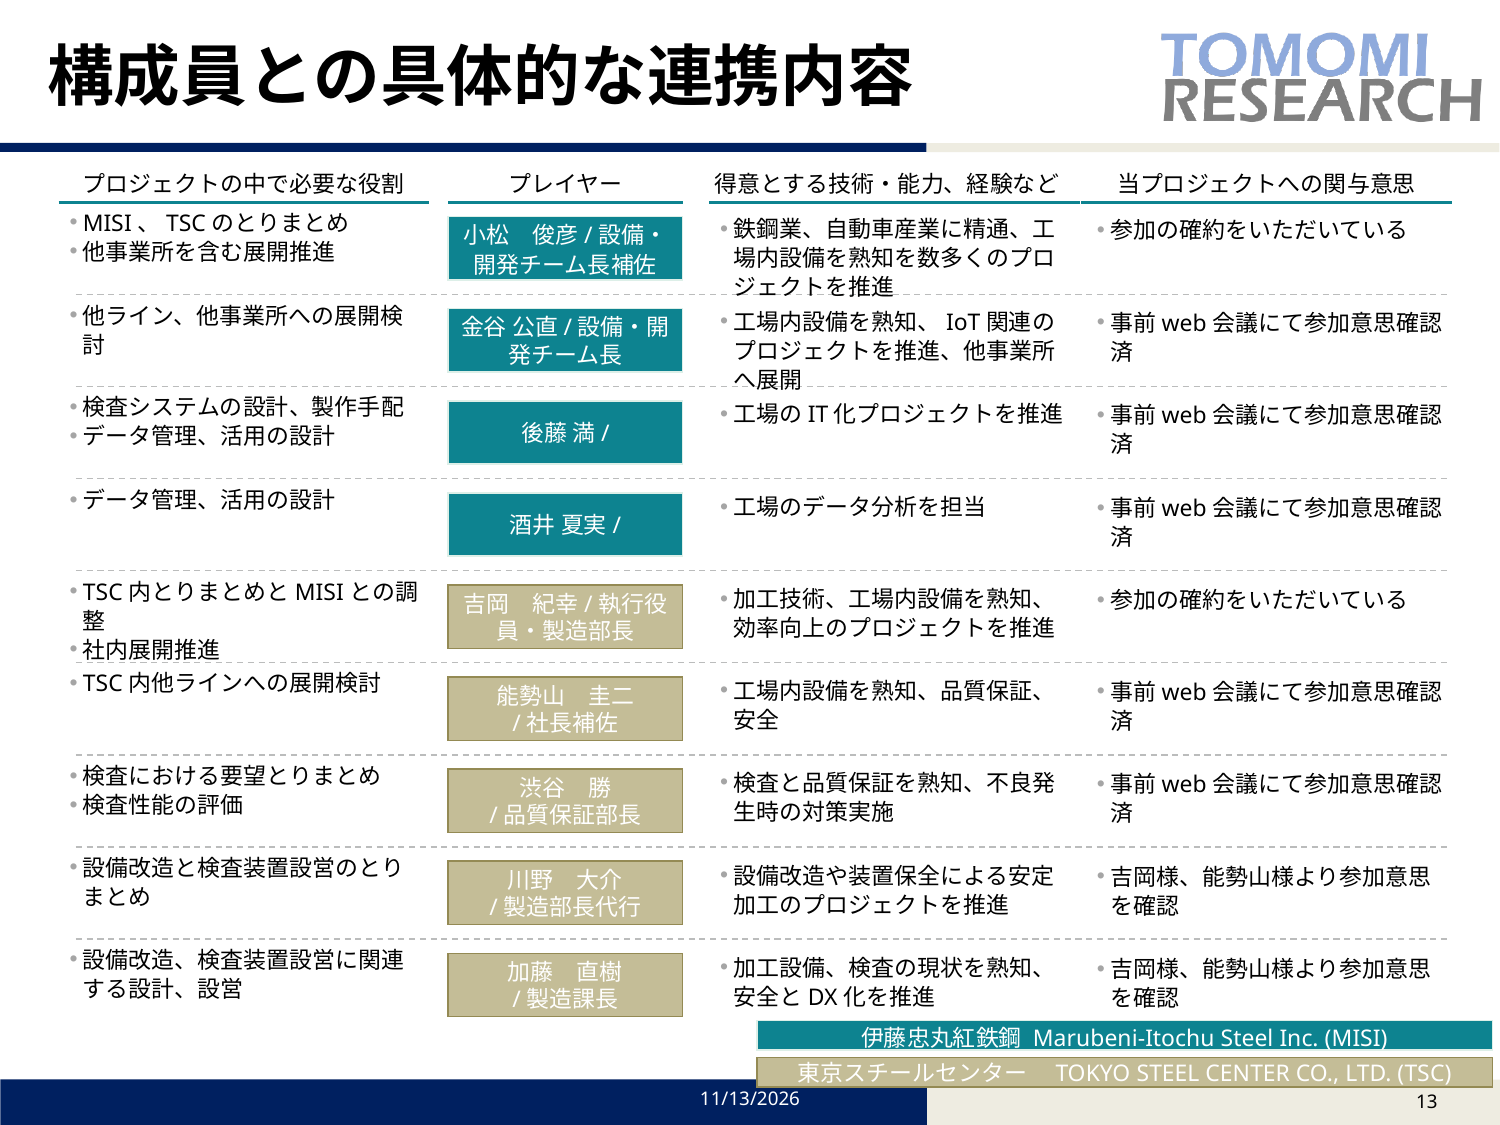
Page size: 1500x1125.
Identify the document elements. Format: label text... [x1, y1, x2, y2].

text_box プレイヤー [448, 158, 683, 201]
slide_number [575, 1074, 925, 1125]
text_box データ管理、活用の設計 [58, 473, 430, 564]
text_box 検査における要望とりまとめ 検査性能の評価 [58, 749, 430, 840]
text_box 検査と品質保証を熟知、不良発生時の対策実施 [709, 756, 1080, 846]
text_box 川野 大介 /製造部長代行 [448, 861, 683, 925]
text_box MISI、TSCのとりまとめ 他事業所を含む展開推進 [58, 203, 430, 288]
text_box 工場内設備を熟知、品質保証、安全 [709, 664, 1080, 753]
text_box 工場のデータ分析を担当 [709, 479, 1080, 570]
text_box 他ライン、他事業所への展開検討 [58, 288, 430, 380]
text_box 設備改造、検査装置設営に関連する設計、設営 [58, 932, 430, 1031]
text_box 事前web会議にて参加意思確認済 [1085, 664, 1457, 755]
text_box 鉄鋼業、自動車産業に精通、工場内設備を熟知を数多くのプロジェクトを推進 [709, 203, 1080, 292]
text_box TSC内他ラインへの展開検討 [58, 656, 430, 749]
text_box 金谷 公直/設備・開発チーム長 [448, 308, 683, 373]
title 構成員との具体的な連携内容 [32, 24, 1145, 125]
text_box 吉岡 紀幸/執行役員・製造部長 [448, 584, 683, 649]
text_box 参加の確約をいただいている [1085, 203, 1457, 293]
text_box TSC内とりまとめとMISIとの調整 社内展開推進 [58, 564, 430, 656]
text_box 小松 俊彦/設備・開発チーム長補佐 [448, 216, 683, 280]
text_box MISI、TSCのとりまとめ 他事業所を含む展開推進 [58, 195, 430, 202]
text_box 設備改造や装置保全による安定加工のプロジェクトを推進 [709, 848, 1080, 938]
text_box 事前web会議にて参加意思確認済 [1085, 757, 1457, 847]
text_box 東京スチールセンター TOKYO STEEL CENTER CO., LTD. (TSC) [756, 1057, 1493, 1088]
text_box 設備改造と検査装置設営のとりまとめ [58, 840, 430, 932]
text_box 吉岡様、能勢山様より参加意思を確認 [1085, 849, 1457, 940]
text_box 検査システムの設計、製作手配 データ管理、活用の設計 [58, 380, 430, 473]
text_box 加工技術、工場内設備を熟知、効率向上のプロジェクトを推進 [709, 572, 1080, 662]
text_box 伊藤忠丸紅鉄鋼 Marubeni-Itochu Steel Inc. (MISI) [756, 1020, 1493, 1051]
text_box 工場内設備を熟知、IoT関連のプロジェクトを推進、他事業所へ展開 [709, 295, 1080, 384]
text_box 後藤 満/ [448, 400, 683, 465]
slide_number 12 [1353, 1079, 1500, 1125]
text_box 事前web会議にて参加意思確認済 [1085, 295, 1457, 386]
text_box プロジェクトの中で必要な役割 [58, 158, 430, 195]
text_box 加藤 直樹 /製造課長 [448, 953, 683, 1017]
text_box 事前web会議にて参加意思確認済 [1085, 388, 1457, 478]
text_box 能勢山 圭二 /社長補佐 [448, 677, 683, 741]
text_box 得意とする技術・能力、経験など [701, 158, 1073, 203]
picture [1144, 22, 1499, 129]
text_box 工場のIT化プロジェクトを推進 [709, 387, 1080, 477]
text_box 当プロジェクトへの関与意思 [1081, 158, 1452, 201]
text_box 渋谷 勝 /品質保証部長 [448, 769, 683, 833]
text_box 事前web会議にて参加意思確認済 [1085, 481, 1457, 571]
text_box 参加の確約をいただいている [1085, 573, 1457, 663]
text_box 加工設備、検査の現状を熟知、安全とDX化を推進 [709, 940, 1080, 1030]
text_box 吉岡様、能勢山様より参加意思を確認 [1085, 941, 1457, 1032]
text_box 酒井 夏実/ [448, 492, 683, 557]
